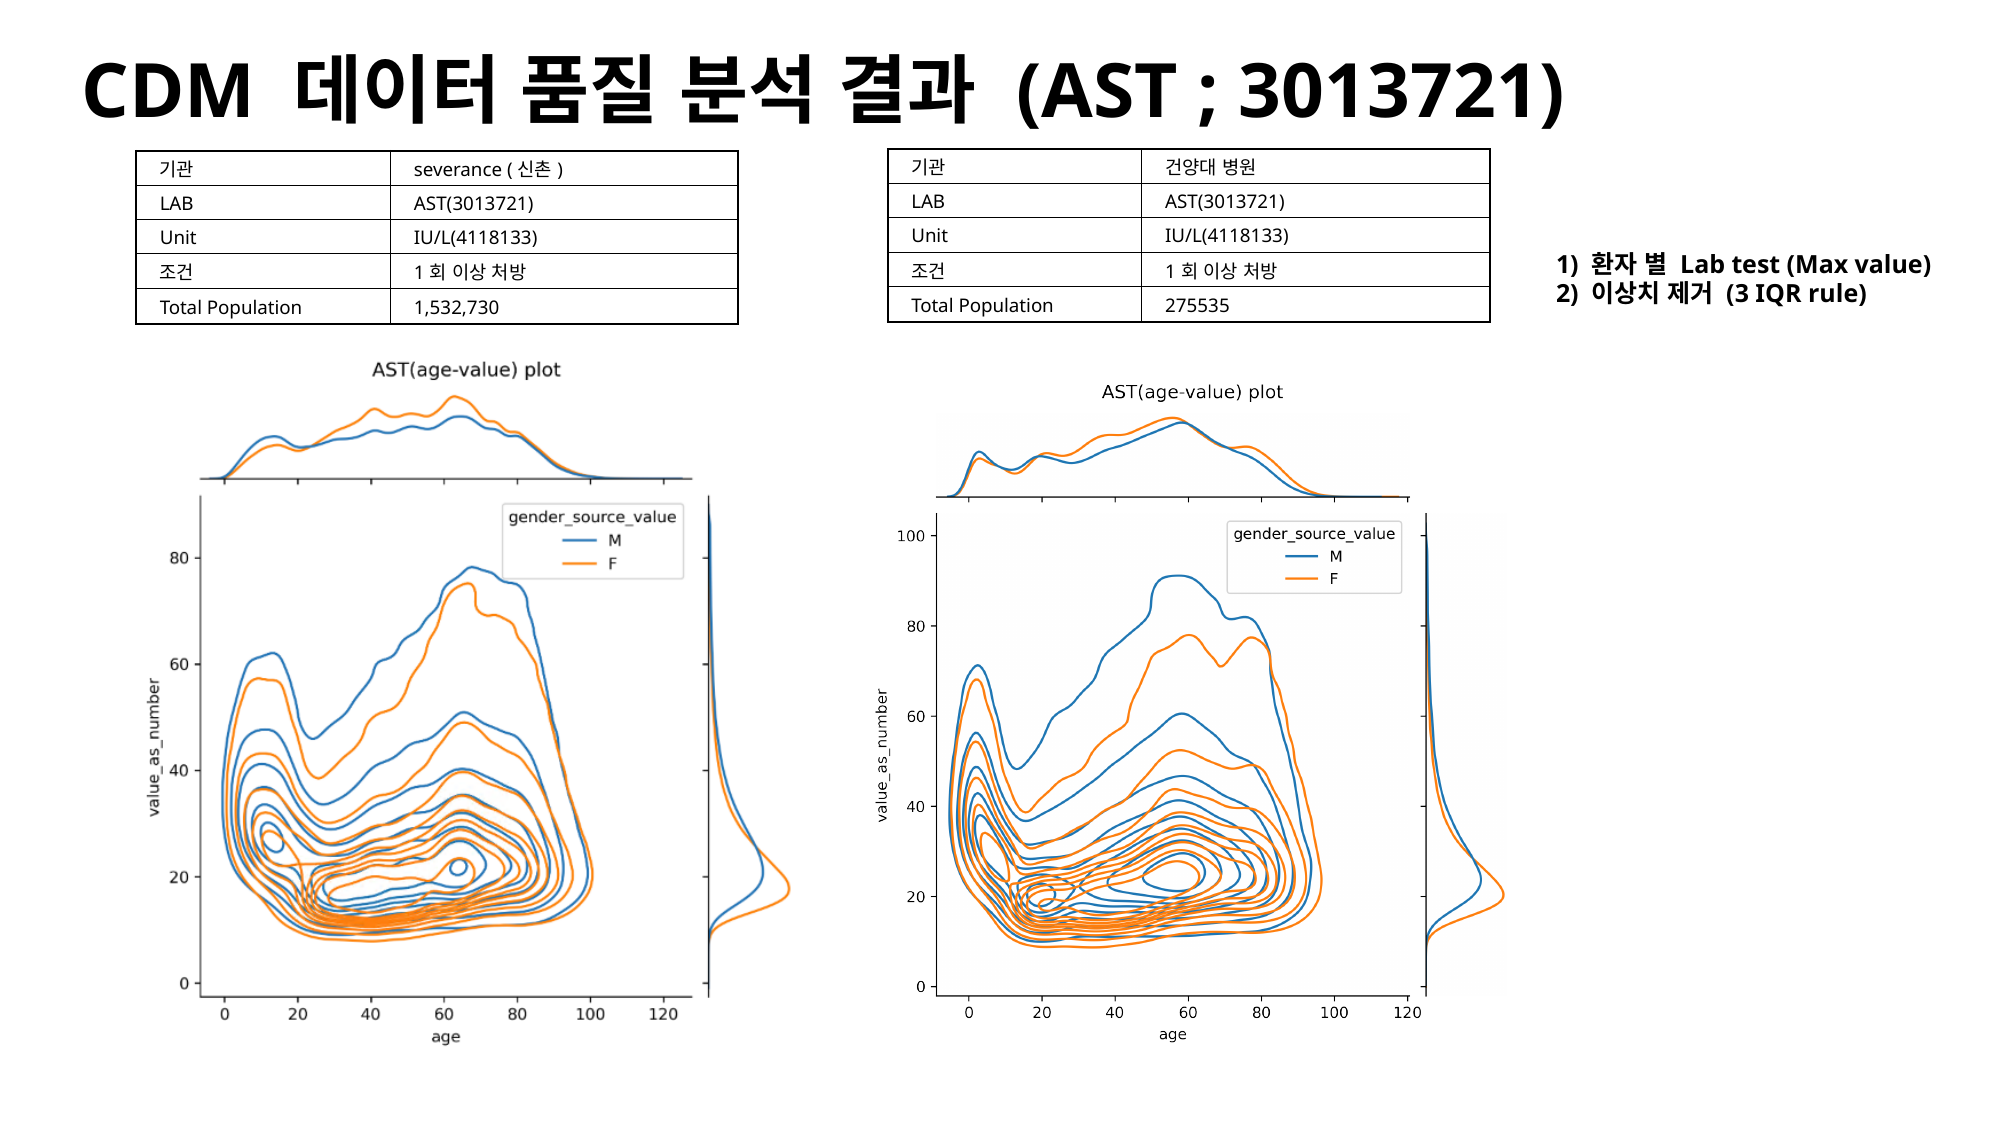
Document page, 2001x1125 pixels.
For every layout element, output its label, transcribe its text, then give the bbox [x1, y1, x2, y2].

table_cell 1회 이상 처방 [391, 254, 737, 288]
table_header 건양대 병원 [1142, 150, 1489, 183]
table_header 기관 [889, 150, 1141, 183]
title CDM 데이터 품질 분석 결과 (AST ; 3013721) [66, 55, 1885, 131]
table_cell LAB [889, 184, 1141, 217]
table_cell 275535 [1142, 287, 1489, 321]
table_cell IU/L(4118133) [391, 220, 737, 253]
text_box 1) 환자 별 Lab test (Max value)​ 2) 이상치 제거 (3 IQR rule)​ [1491, 240, 2000, 316]
table_cell 1회 이상 처방 [1142, 253, 1489, 286]
table_cell AST(3013721) [391, 186, 737, 219]
table_header severance (신촌) [391, 152, 737, 185]
table_cell Total Population [137, 289, 390, 323]
table_cell 조건 [137, 254, 390, 288]
picture [864, 373, 1518, 1053]
table_cell 조건 [889, 253, 1141, 286]
table_cell AST(3013721) [1142, 184, 1489, 217]
table_cell 1,532,730 [391, 289, 737, 323]
picture [140, 356, 810, 1053]
table_cell Unit [889, 218, 1141, 252]
table_cell IU/L(4118133) [1142, 218, 1489, 252]
table_cell Total Population [889, 287, 1141, 321]
table_header 기관 [137, 152, 390, 185]
table_cell Unit [137, 220, 390, 253]
table_cell LAB [137, 186, 390, 219]
